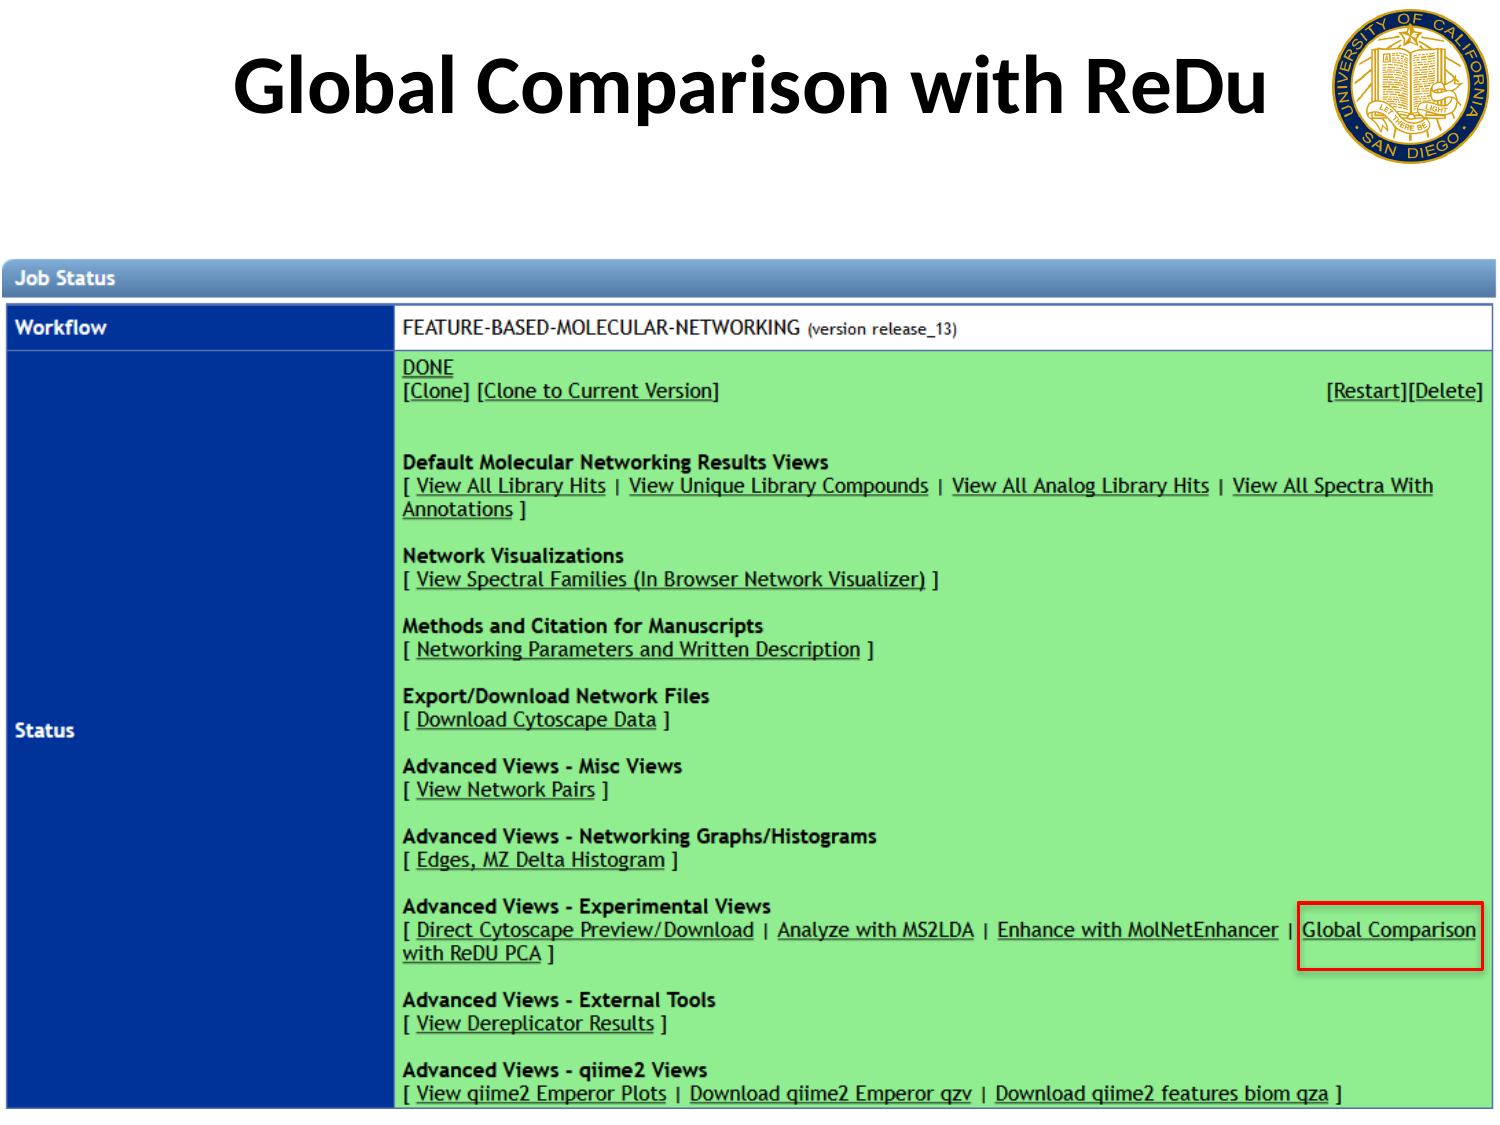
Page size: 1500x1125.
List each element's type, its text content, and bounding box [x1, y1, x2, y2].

picture [1, 251, 1500, 1110]
picture [1279, 7, 1500, 165]
text_box Global Comparison with ReDu [218, 23, 1286, 138]
